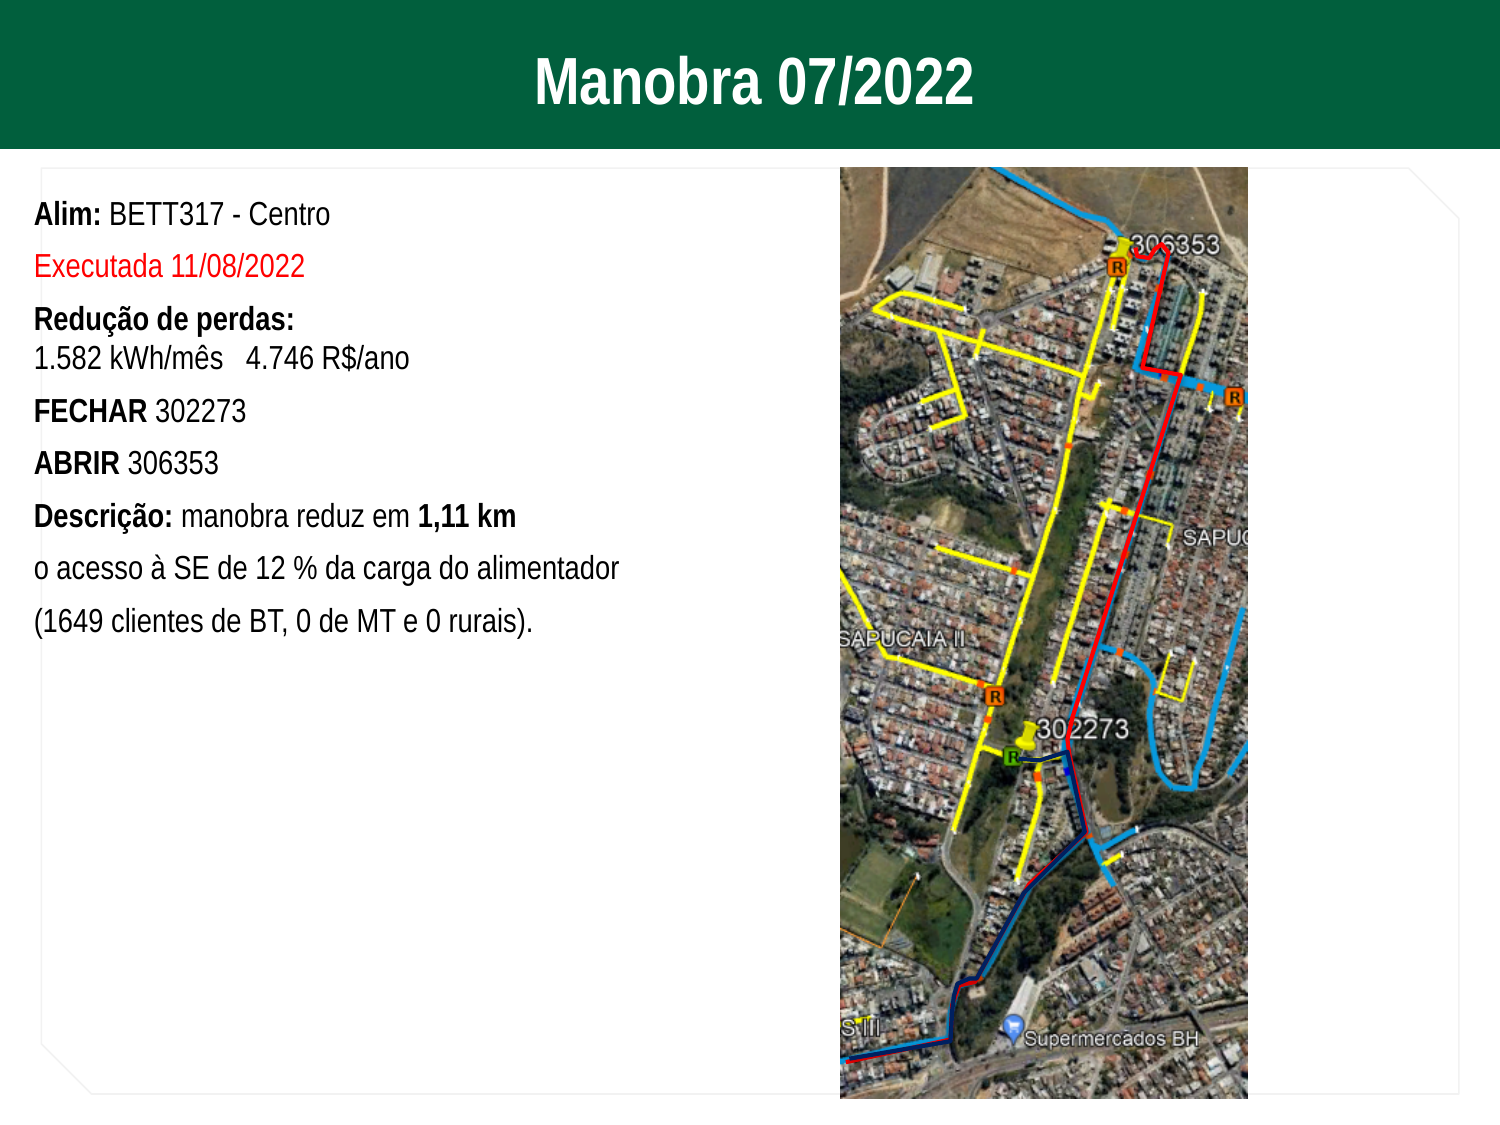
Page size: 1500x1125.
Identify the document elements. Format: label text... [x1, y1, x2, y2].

picture [0, 0, 1500, 149]
text_box [544, 537, 835, 587]
list Alim: BETT317 - Centro Executada 11/08/2022 Redução de perdas: 1.582 kWh/mês 4.746 R$/ano FECHAR 302273 ABRIR 306353 Descrição: manobra reduz em 1,11 km o acesso à SE de 12 % da carga do alimentador (1649 clientes de BT, 0 de MT e 0 rurais). [18, 184, 835, 244]
picture [840, 166, 1248, 1100]
title Manobra 07/2022 [51, 19, 1459, 138]
